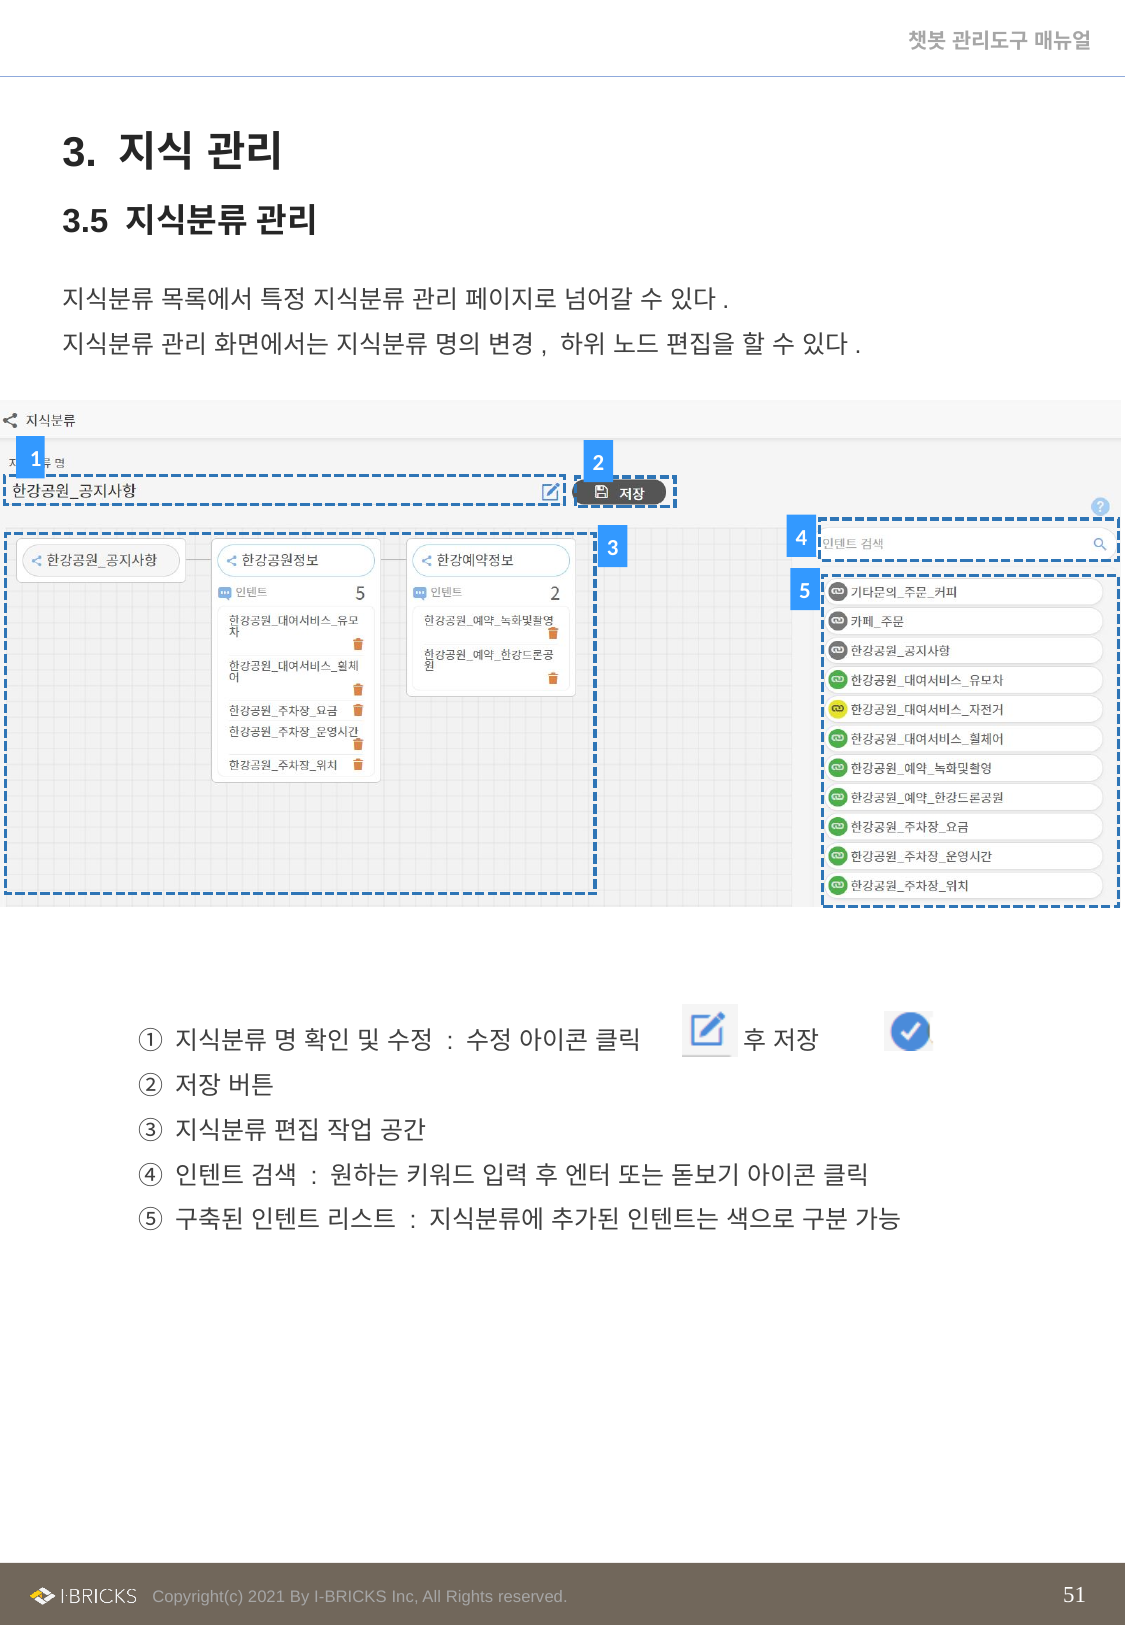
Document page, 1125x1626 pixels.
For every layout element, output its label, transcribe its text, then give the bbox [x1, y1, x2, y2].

text_box 지식분류 명 확인 및 수정 : 수정 아이콘 클릭 변경 후 저장 저장 버튼 지식분류 편집 작업 공간 인텐트 검색 : 원하는 키워드 입력 후 엔터 또는 돋보기 아이콘 클릭 구축된 인텐트 리스트 : 지식분류에 추가된 인텐트는 색으로 구분 가능 [123, 1002, 991, 1242]
picture [884, 1011, 938, 1051]
slide_number 51 [991, 1566, 1102, 1620]
picture [0, 400, 1121, 907]
text_box 3. 지식 관리 [62, 117, 1067, 183]
text_box 지식분류 목록에서 특정 지식분류 관리 페이지로 넘어갈 수 있다. 지식분류 관리 화면에서는 지식분류 명의 변경, 하위 노드 편집을 할 수 있다. [62, 261, 1067, 366]
text_box 3.5 지식분류 관리 [62, 191, 1067, 247]
picture [27, 1585, 138, 1606]
picture [682, 1004, 738, 1057]
